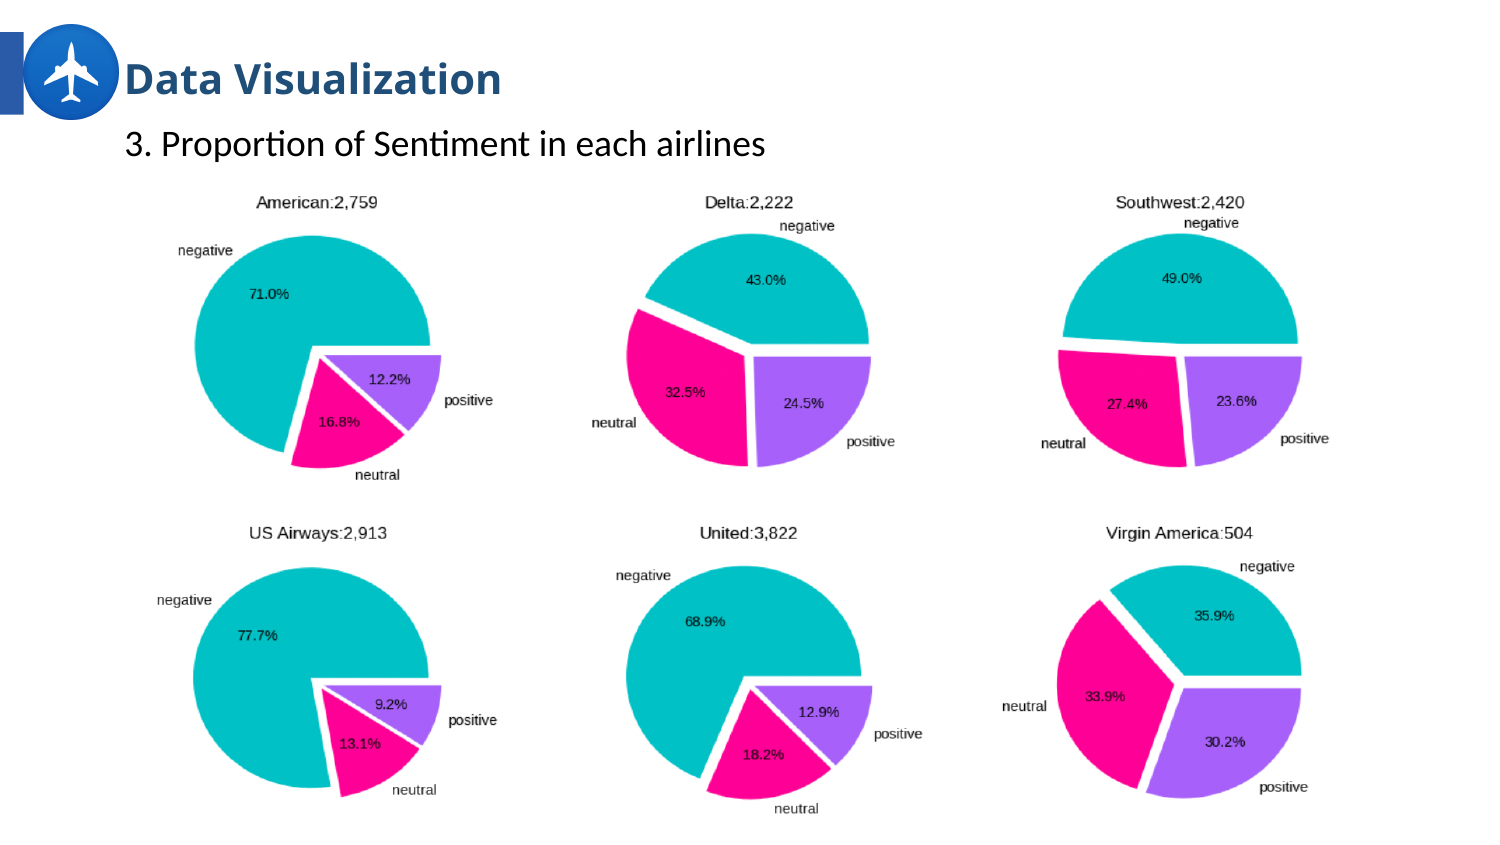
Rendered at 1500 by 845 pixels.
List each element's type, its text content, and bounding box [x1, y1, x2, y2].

picture [23, 24, 119, 120]
text_box Data Visualization [109, 45, 631, 111]
picture [146, 178, 1368, 826]
text_box 3. Proportion of Sentiment in each airlines [109, 111, 788, 172]
